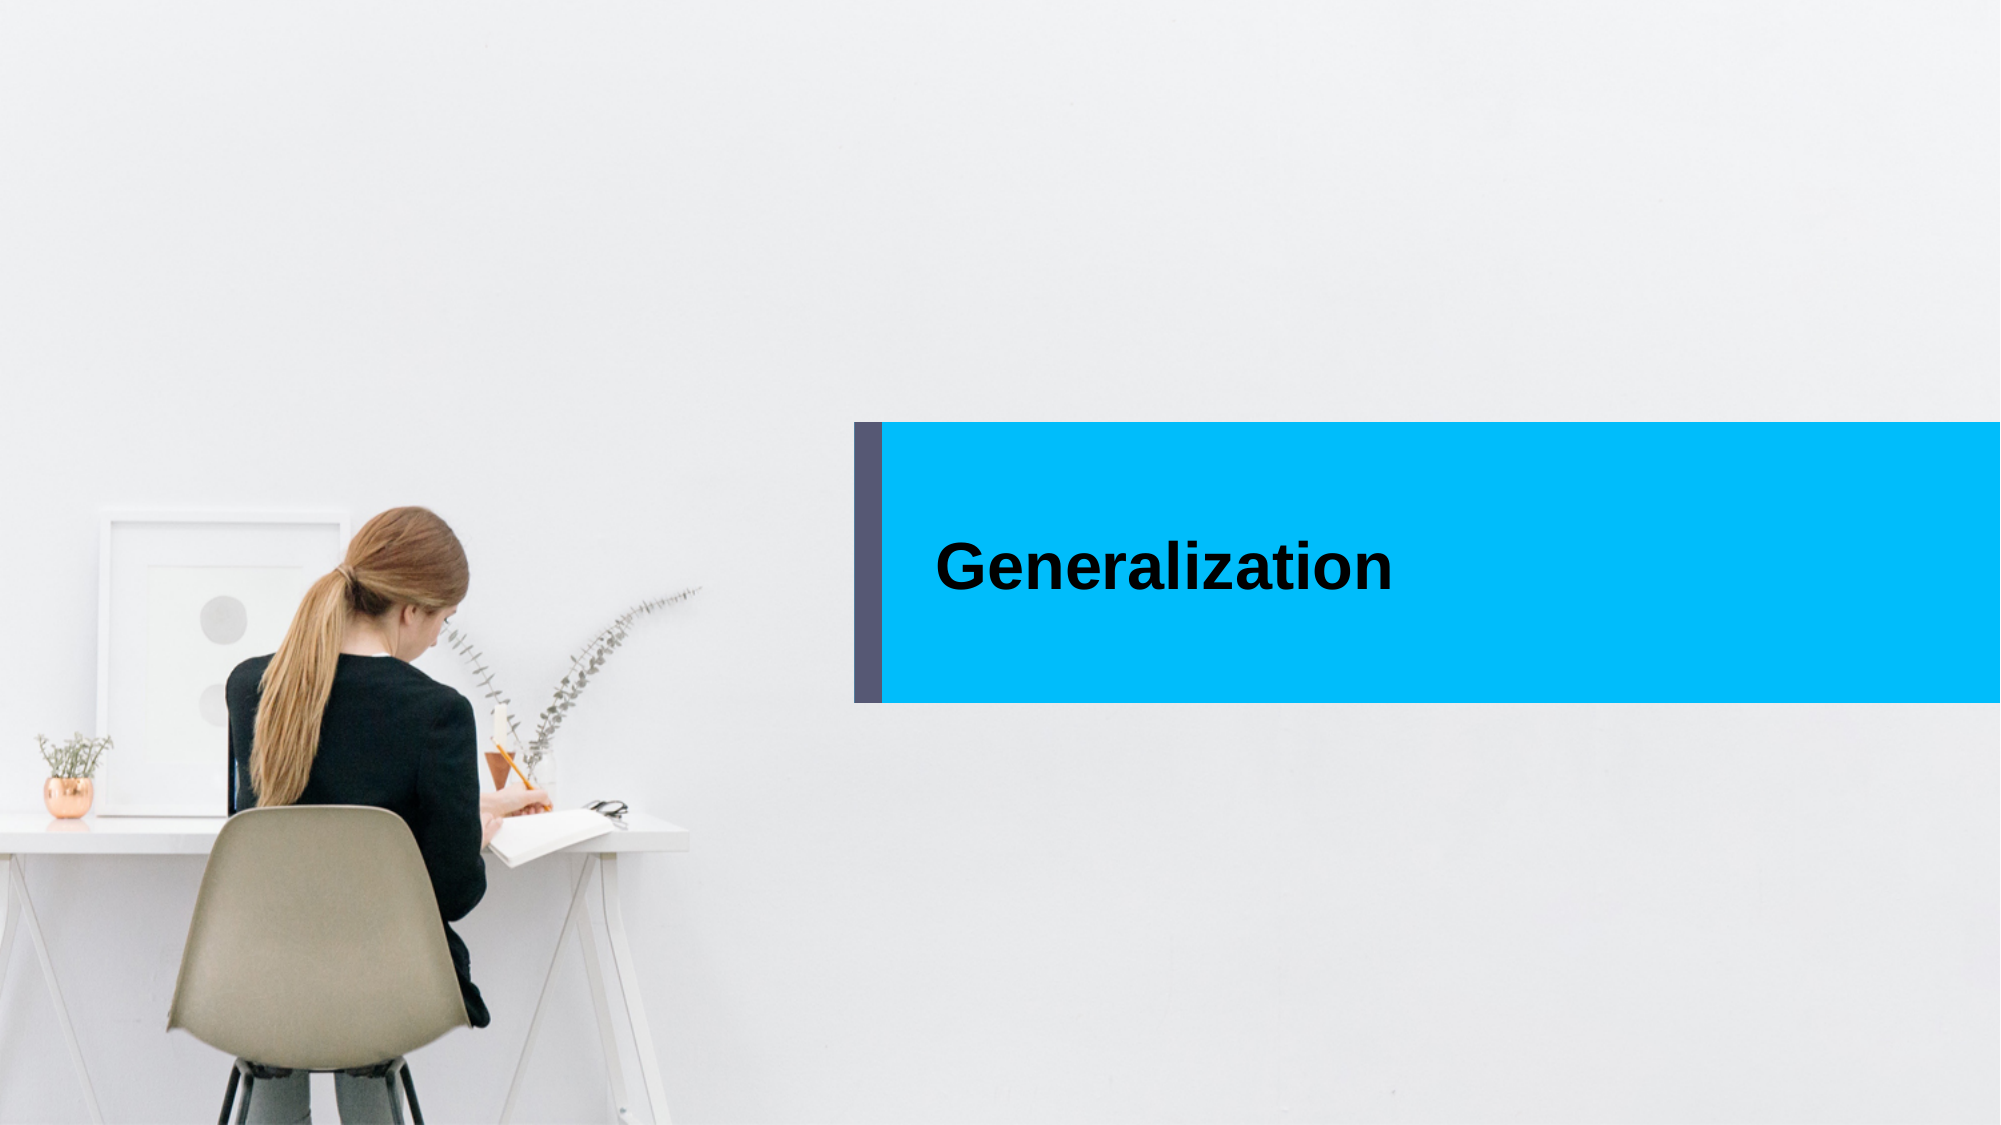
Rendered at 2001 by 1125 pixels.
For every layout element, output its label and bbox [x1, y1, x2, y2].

picture [0, 0, 2001, 1125]
text_box [854, 422, 2000, 703]
